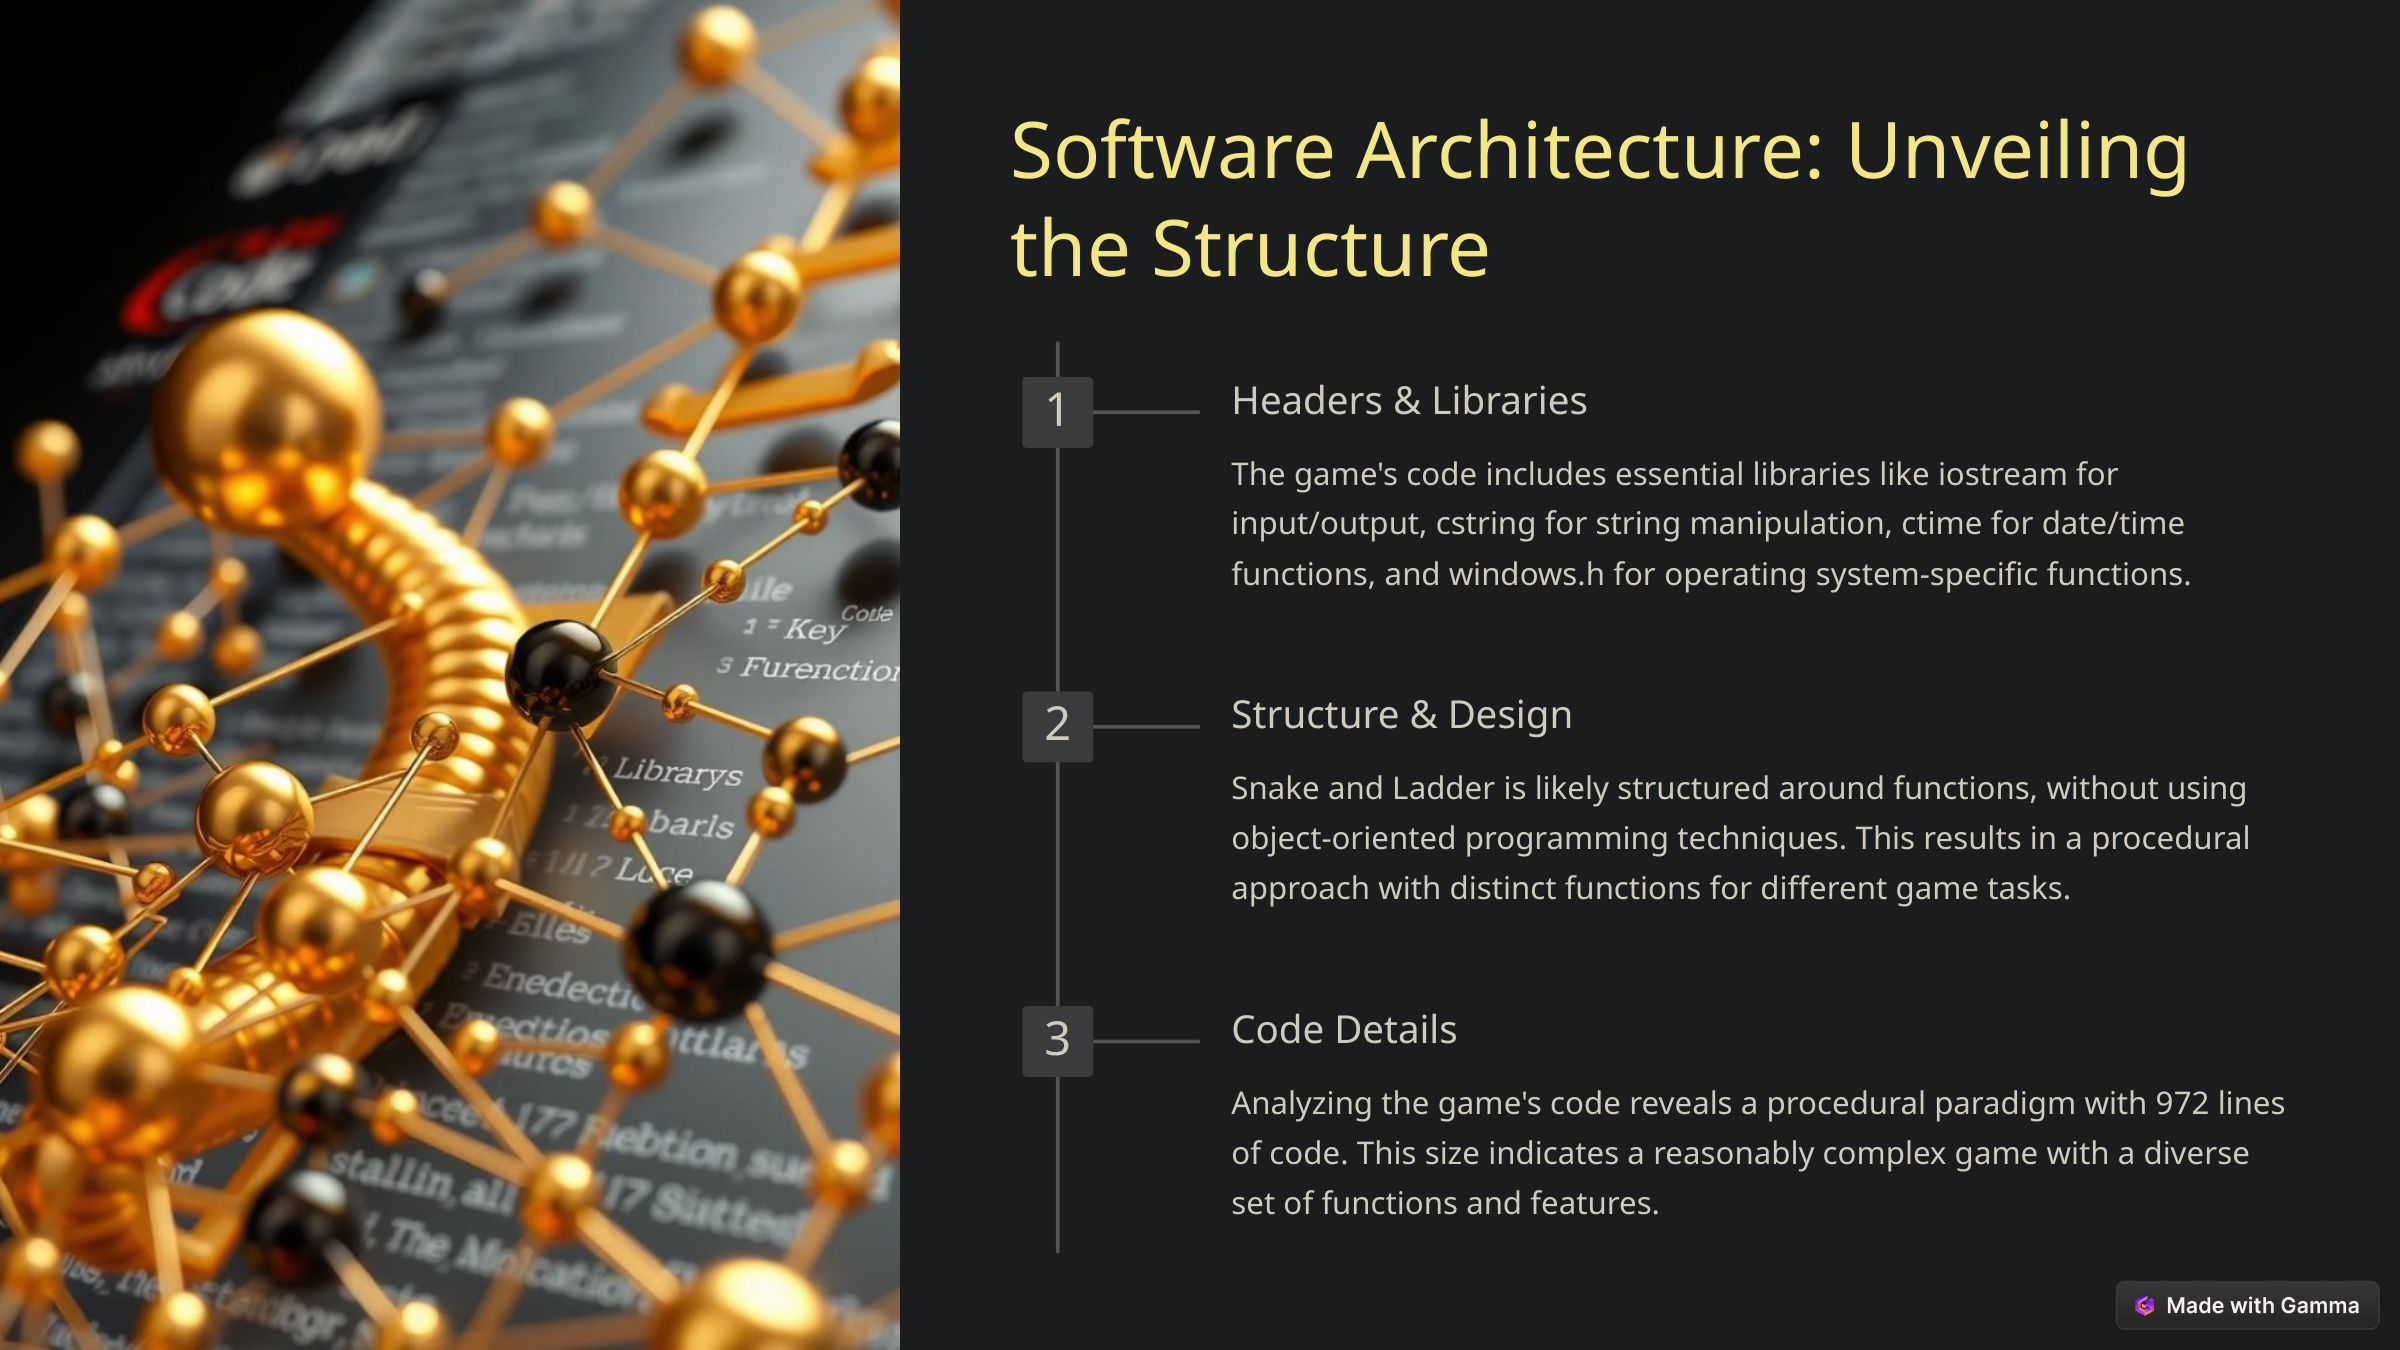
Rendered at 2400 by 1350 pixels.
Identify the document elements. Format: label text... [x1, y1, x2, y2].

text_box Snake and Ladder is likely structured around functions, without using object-oriented programming techniques. This results in a procedural approach with distinct functions for different game tasks. [1231, 755, 2290, 908]
text_box [1055, 341, 1060, 376]
text_box [1022, 376, 1094, 448]
text_box [1022, 1005, 1094, 1077]
text_box [1094, 410, 1201, 415]
text_box Structure & Design [1231, 687, 1627, 737]
text_box The game's code includes essential libraries like iostream for input/output, cstring for string manipulation, ctime for date/time functions, and windows.h for operating system-specific functions. [1231, 441, 2290, 593]
text_box [1055, 448, 1060, 691]
text_box Analyzing the game's code reveals a procedural paradigm with 972 lines of code. This size indicates a reasonably complex game with a diverse set of functions and features. [1231, 1070, 2290, 1222]
text_box Headers & Libraries [1231, 372, 1627, 423]
text_box [1055, 763, 1060, 1005]
text_box 1 [1049, 388, 1067, 436]
picture [0, 0, 900, 1350]
text_box Software Architecture: Unveiling the Structure [1010, 96, 2290, 294]
text_box [1094, 1039, 1201, 1044]
text_box 3 [1043, 1017, 1073, 1066]
picture [2106, 1271, 2389, 1339]
text_box [1094, 724, 1201, 729]
text_box Code Details [1231, 1001, 1627, 1052]
text_box [1022, 691, 1094, 763]
text_box 2 [1043, 703, 1073, 751]
text_box [1055, 1077, 1060, 1254]
